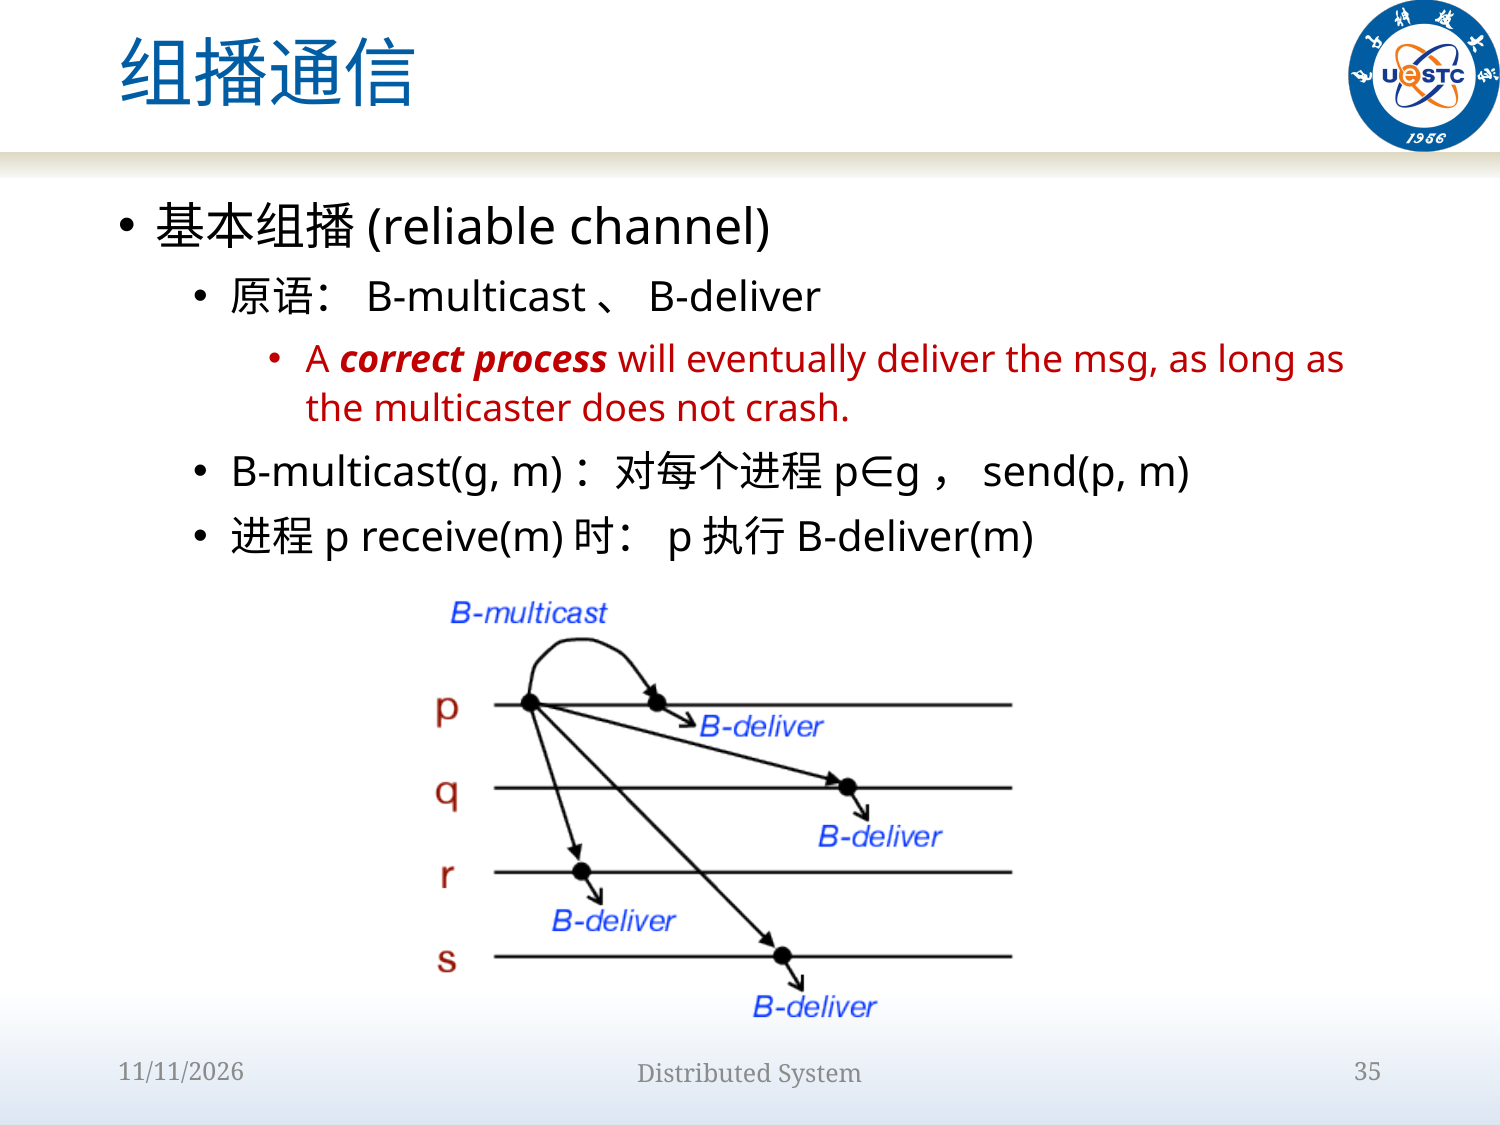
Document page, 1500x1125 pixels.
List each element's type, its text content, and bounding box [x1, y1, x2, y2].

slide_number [103, 1042, 414, 1103]
list 基本组播(reliable channel) 原语：B-multicast、B-deliver A correct process will eventually deliver the msg, as long as the multicaster does not crash. B-multicast(g, m)：对每个进程p∈g，send(p, m) 进程p receive(m)时：p执行B-deliver(m) [103, 181, 1397, 1014]
picture [1348, 0, 1500, 152]
title 组播通信 [103, 0, 1348, 153]
picture [430, 591, 1021, 1028]
slide_number 35 [1085, 1042, 1397, 1103]
footer Distributed System [414, 1042, 1085, 1103]
